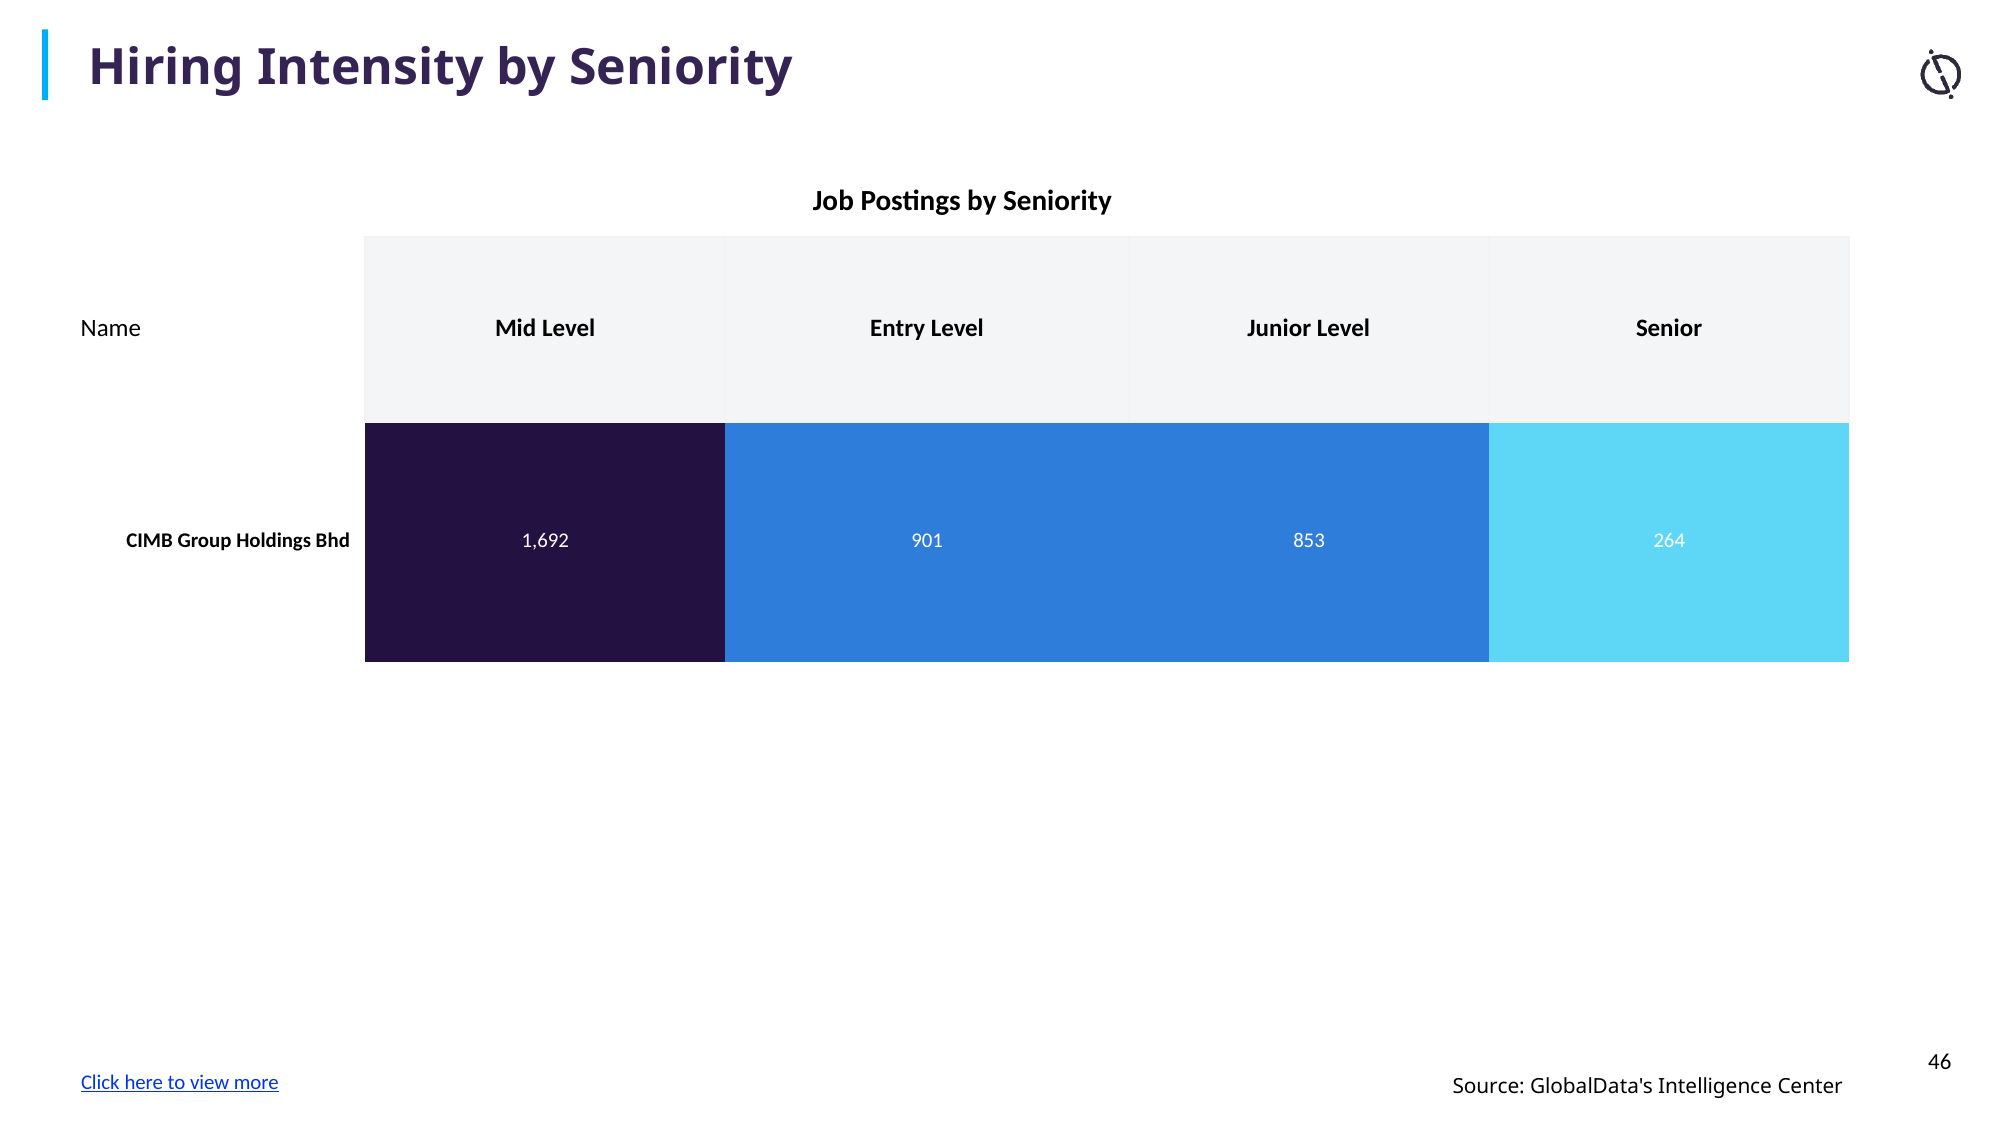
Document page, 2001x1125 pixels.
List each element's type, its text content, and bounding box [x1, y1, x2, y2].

table_cell CIMB Group Holdings Bhd [80, 422, 365, 662]
table_cell 1,692 [365, 423, 725, 662]
table_header Mid Level [366, 237, 724, 421]
table_header Junior Level [1130, 237, 1488, 421]
list Hiring Intensity by Seniority [41, 35, 1884, 94]
table_header Senior [1490, 237, 1848, 421]
table_header Name [80, 237, 364, 422]
text_box Click here to view more [66, 1063, 1909, 1102]
table_header Entry Level [726, 237, 1128, 421]
table_cell 853 [1129, 423, 1489, 662]
picture [1920, 49, 1961, 99]
text_box Job Postings by Seniority [462, 174, 1463, 224]
table_cell 901 [725, 423, 1129, 662]
table_cell 264 [1489, 423, 1849, 662]
